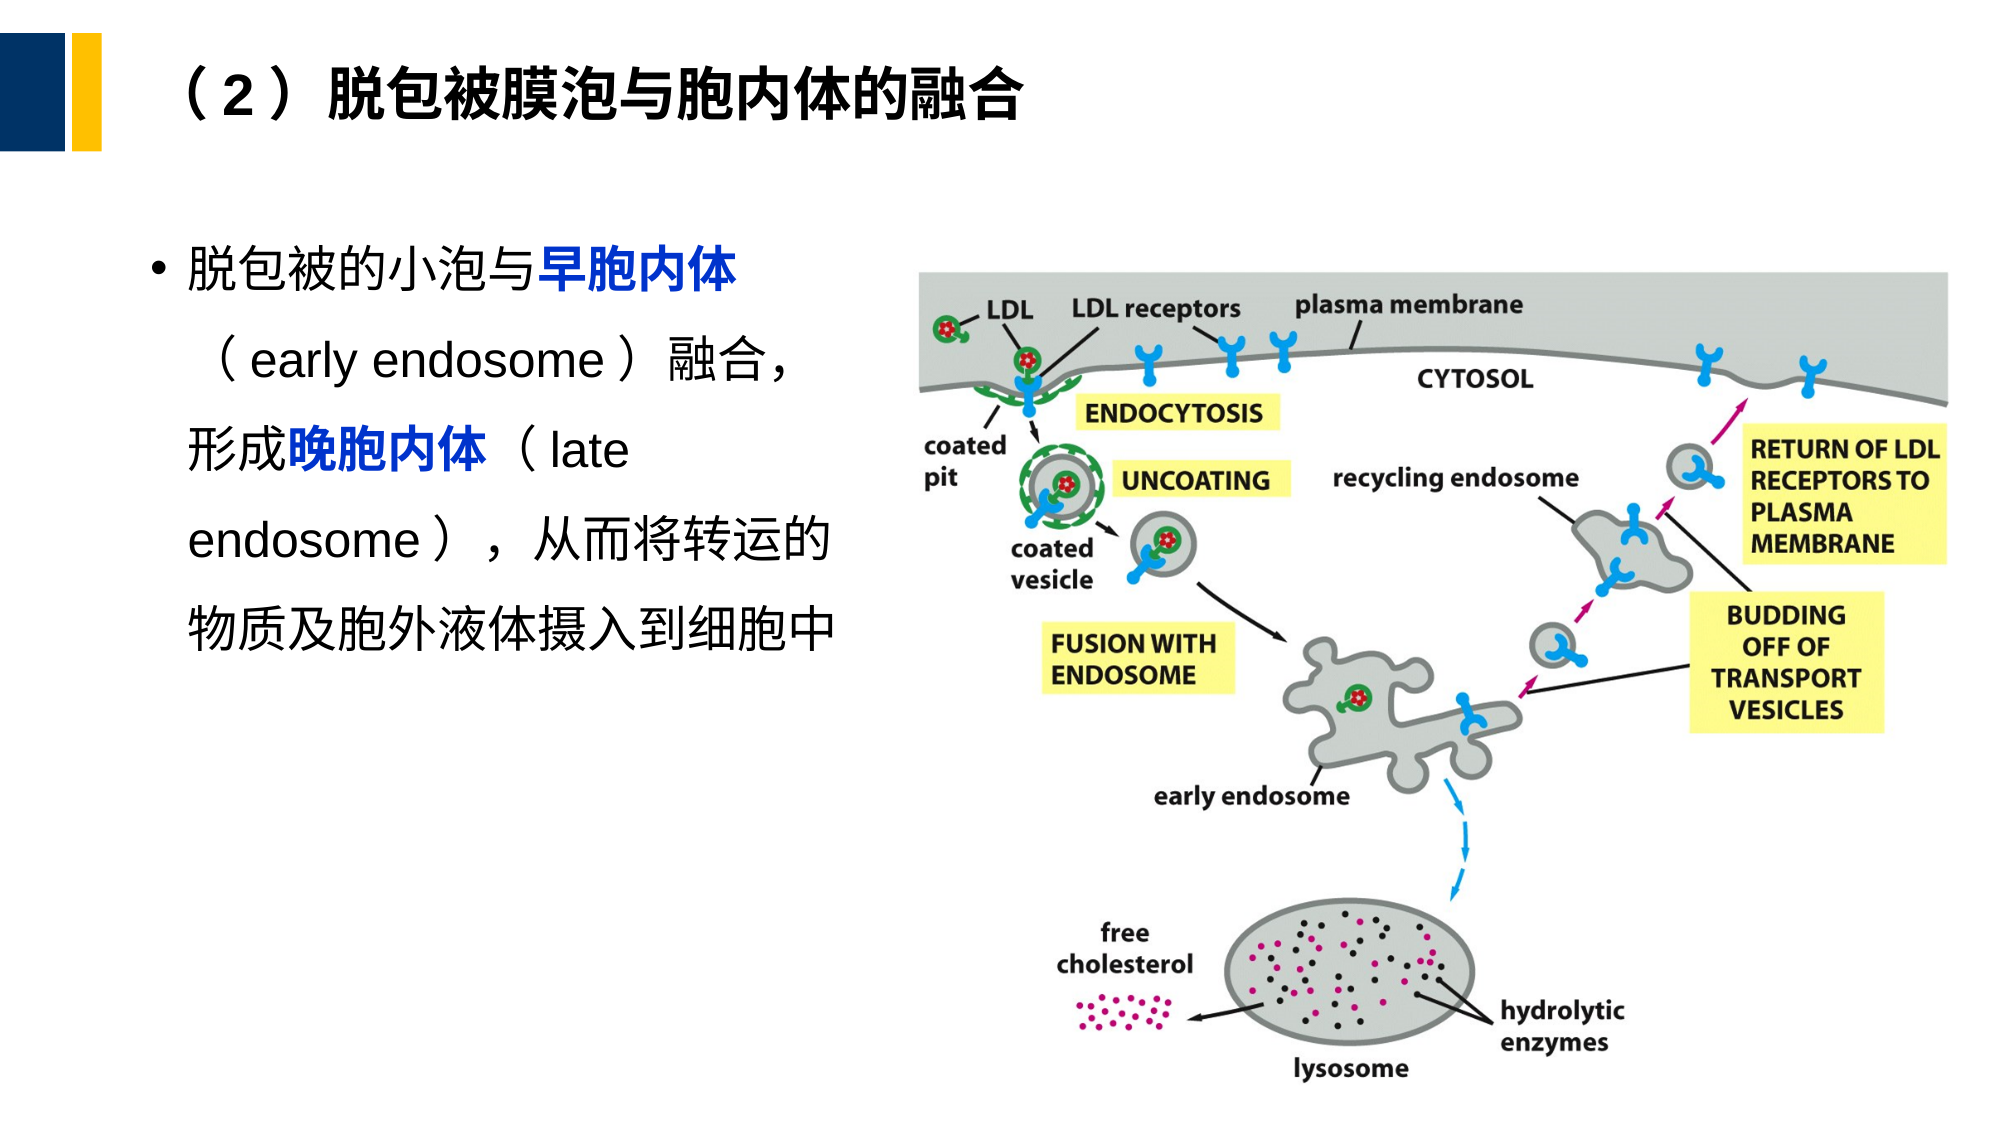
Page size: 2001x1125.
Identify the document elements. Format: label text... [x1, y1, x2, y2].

picture [913, 263, 1950, 1091]
title （2）脱包被膜泡与胞内体的融合 [135, 33, 1950, 152]
list 脱包被的小泡与早胞内体（early endosome）融合，形成晚胞内体（late endosome），从而将转运的物质及胞外液体摄入到细胞中 [135, 200, 866, 1092]
